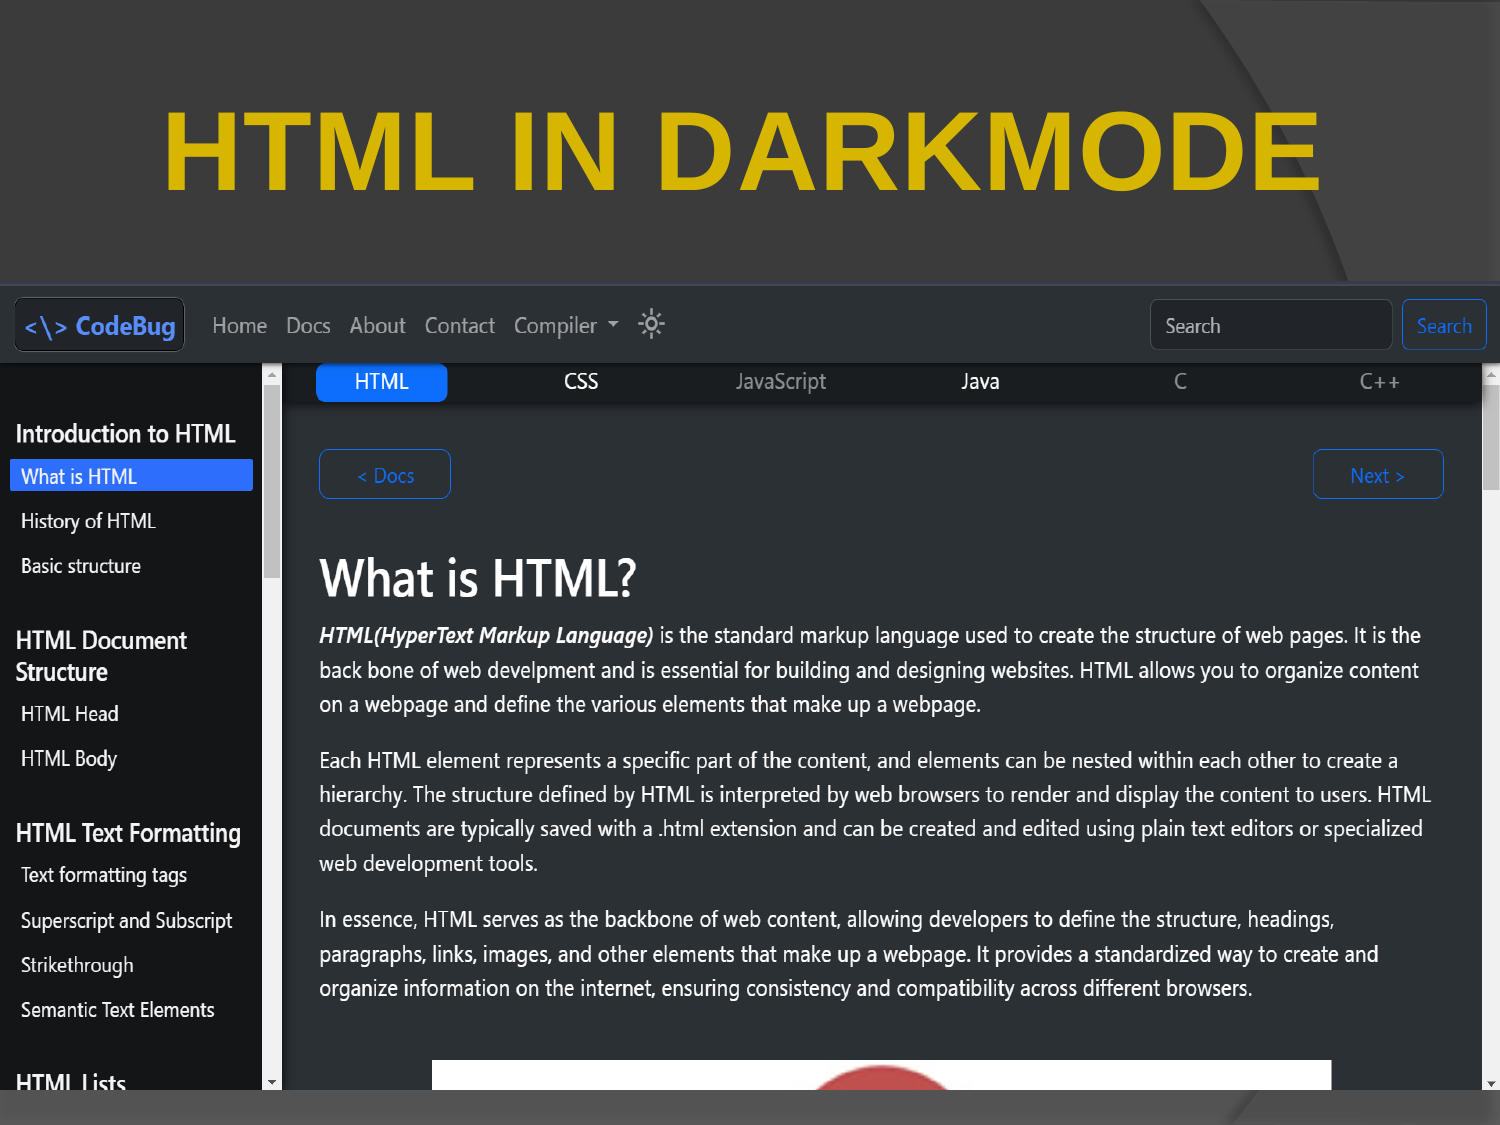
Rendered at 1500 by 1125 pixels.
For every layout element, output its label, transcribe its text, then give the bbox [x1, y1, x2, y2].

picture [0, 280, 1500, 1090]
text_box HTML IN DARKMODE [146, 70, 1341, 221]
